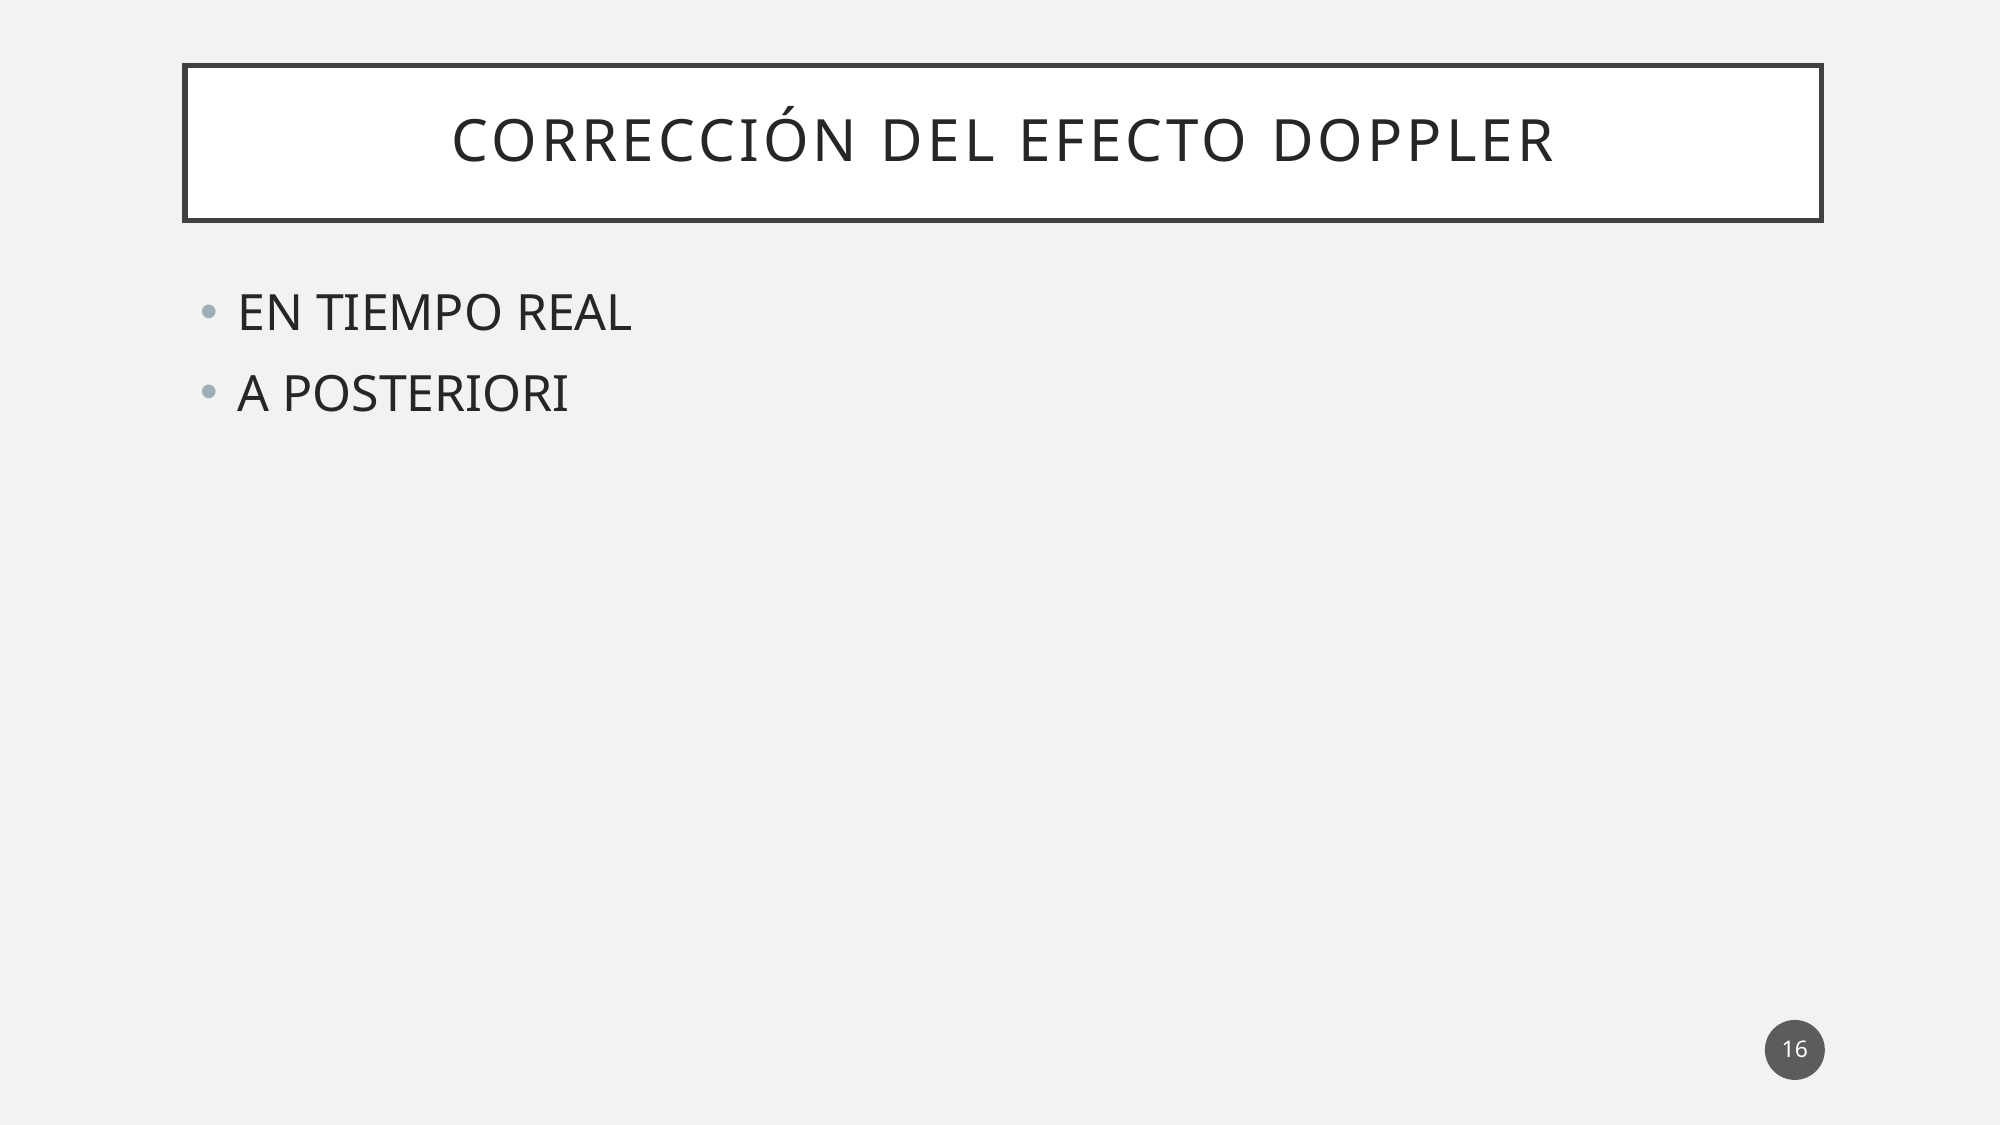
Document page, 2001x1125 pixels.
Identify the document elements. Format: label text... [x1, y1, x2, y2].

slide_number 16 [1764, 1019, 1825, 1080]
title Corrección del efecto doppler [182, 63, 1824, 223]
list EN TIEMPO REAL A POSTERIORI [185, 273, 1822, 999]
